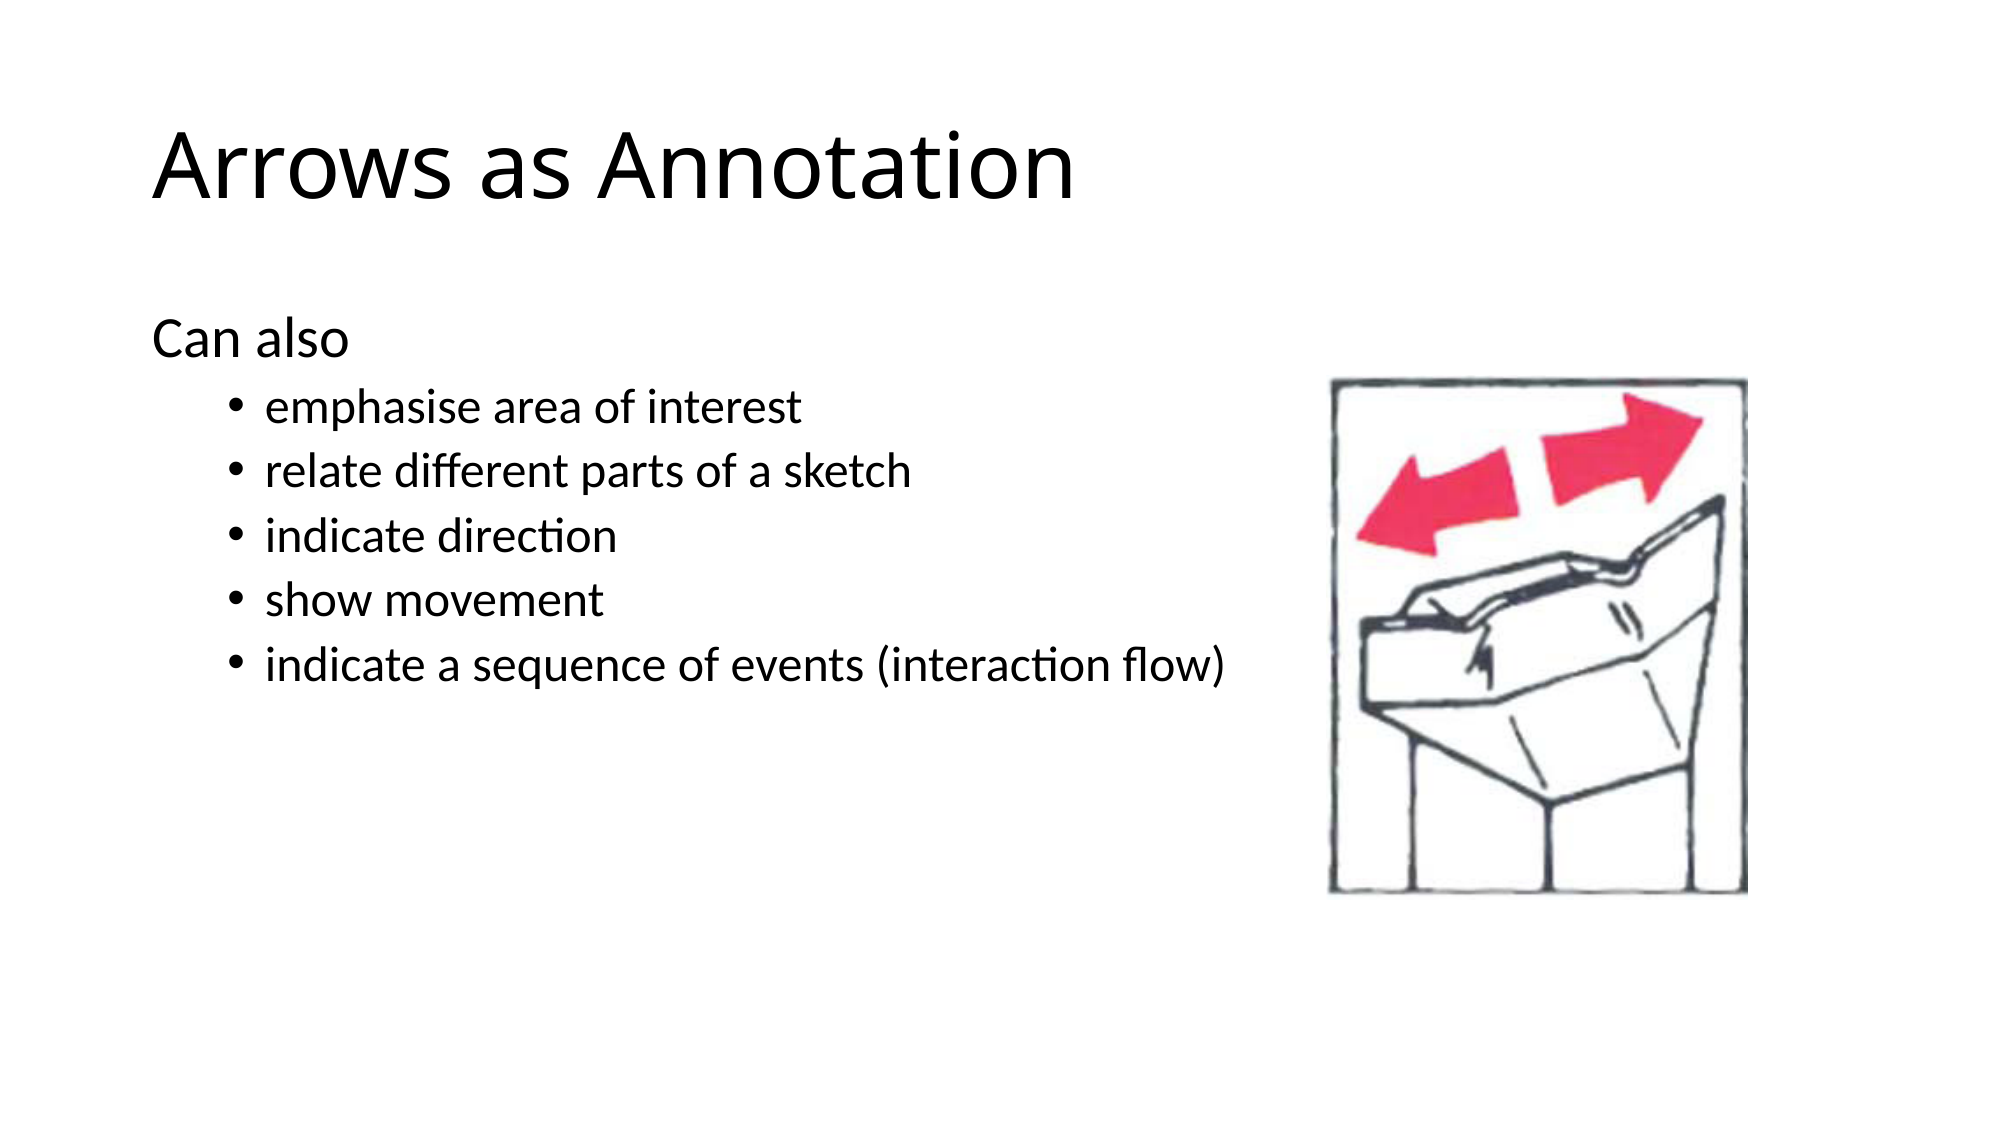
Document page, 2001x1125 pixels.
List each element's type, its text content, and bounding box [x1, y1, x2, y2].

title Arrows as Annotation [137, 59, 1863, 278]
picture [1326, 375, 1748, 900]
list Can also emphasise area of interest relate different parts of a sketch indicate direction show movement indicate a sequence of events (interaction flow) [137, 299, 1863, 1014]
